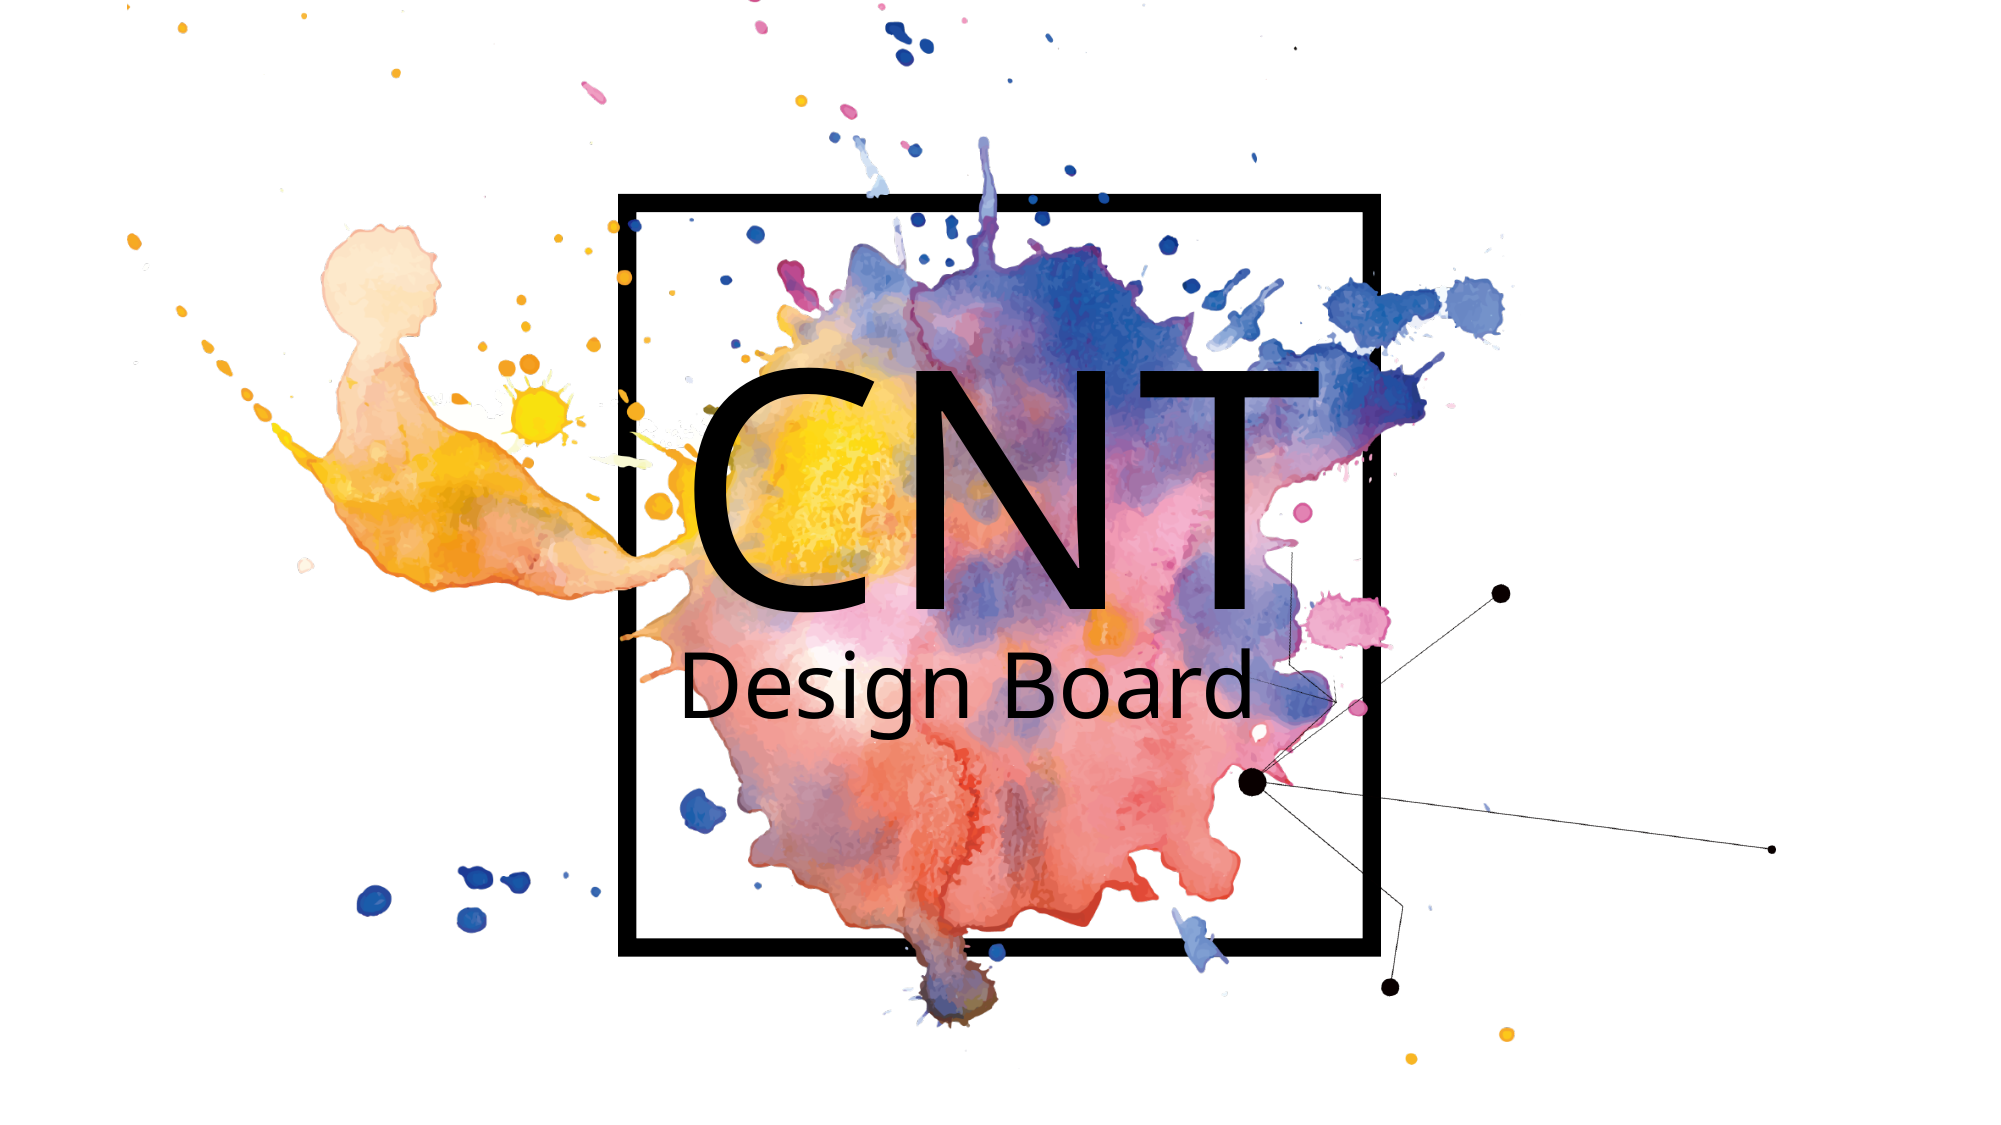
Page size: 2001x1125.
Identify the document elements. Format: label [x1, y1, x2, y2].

picture [128, 0, 1789, 1125]
